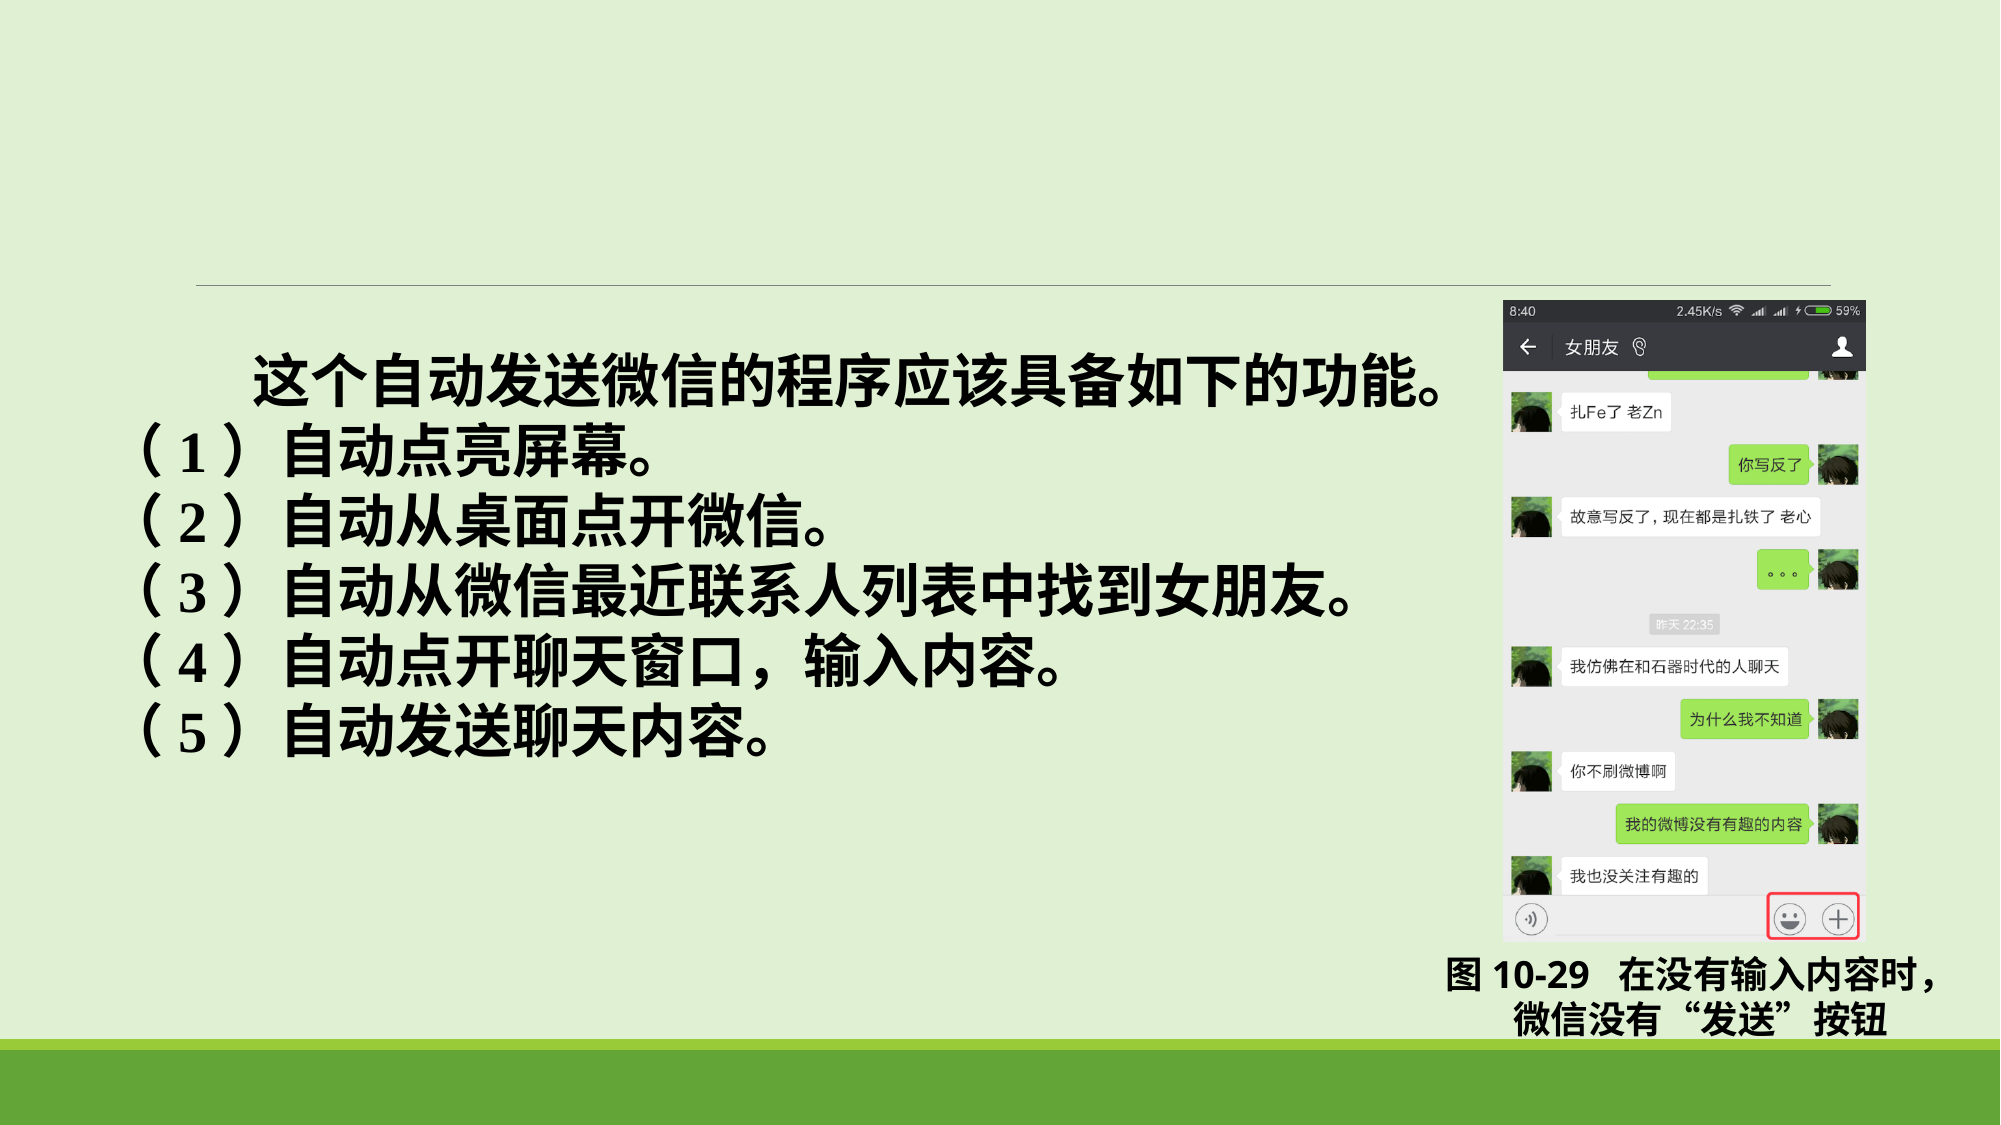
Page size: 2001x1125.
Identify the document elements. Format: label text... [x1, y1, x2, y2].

list 这个自动发送微信的程序应该具备如下的功能。 （1）自动点亮屏幕。 （2）自动从桌面点开微信。 （3）自动从微信最近联系人列表中找到女朋友。 （4）自动点开聊天窗口，输入内容。 （5）自动发送聊天内容。 [68, 336, 1500, 997]
text_box 图10-29 在没有输入内容时， 微信没有“发送”按钮 [1200, 943, 2000, 1049]
picture [1503, 299, 1867, 942]
